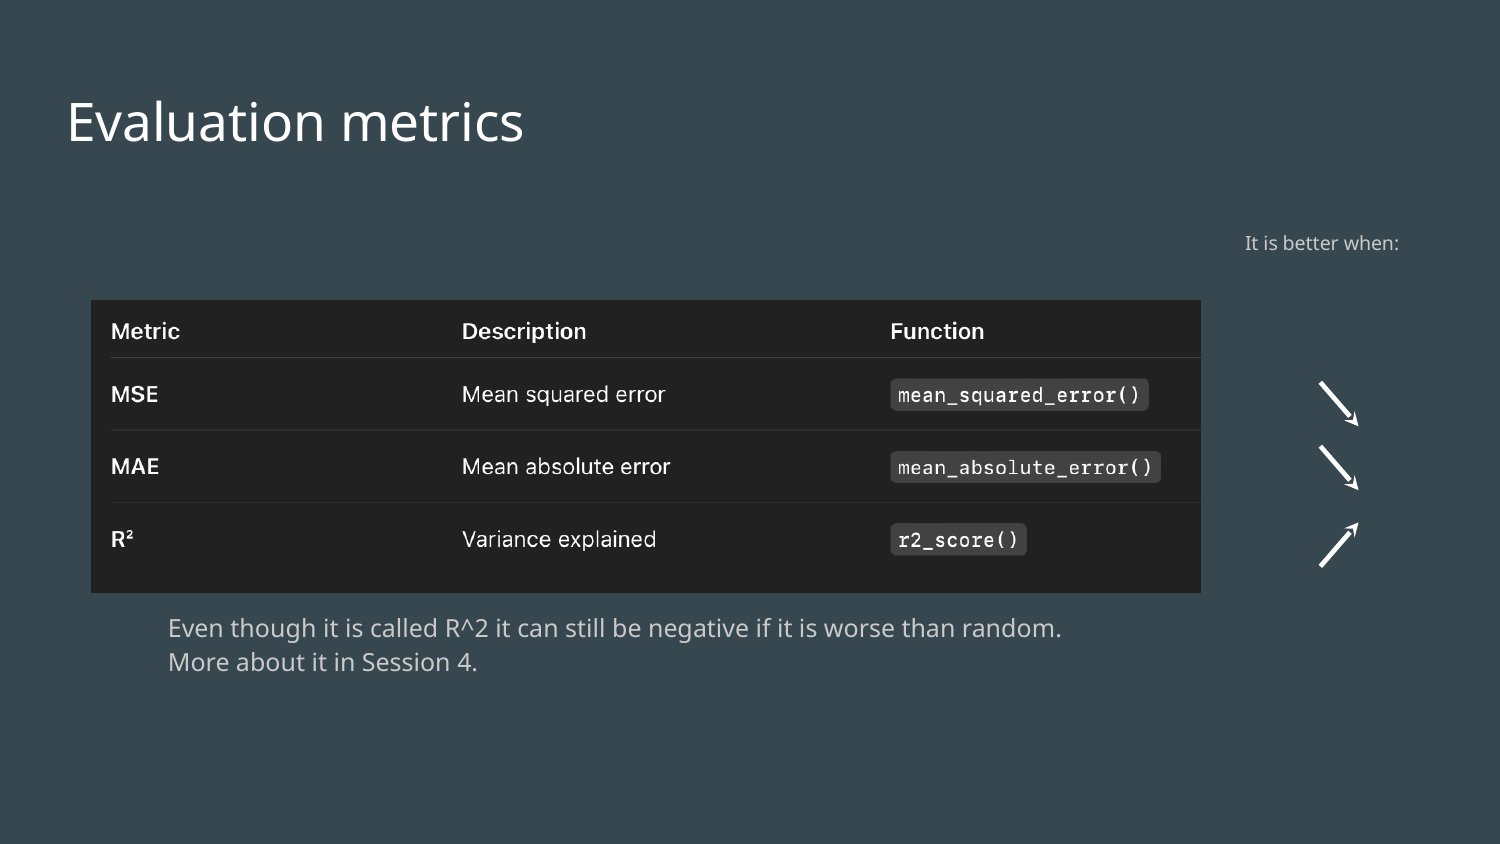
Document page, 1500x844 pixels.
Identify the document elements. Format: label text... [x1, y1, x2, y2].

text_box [1320, 381, 1359, 427]
list It is better when: [1230, 212, 1449, 287]
list Even though it is called R^2 it can still be negative if it is worse than random. More about it in Session 4. [153, 602, 1083, 702]
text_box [1320, 445, 1359, 491]
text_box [1320, 522, 1359, 567]
title Evaluation metrics [51, 72, 1449, 167]
picture [91, 300, 1201, 593]
